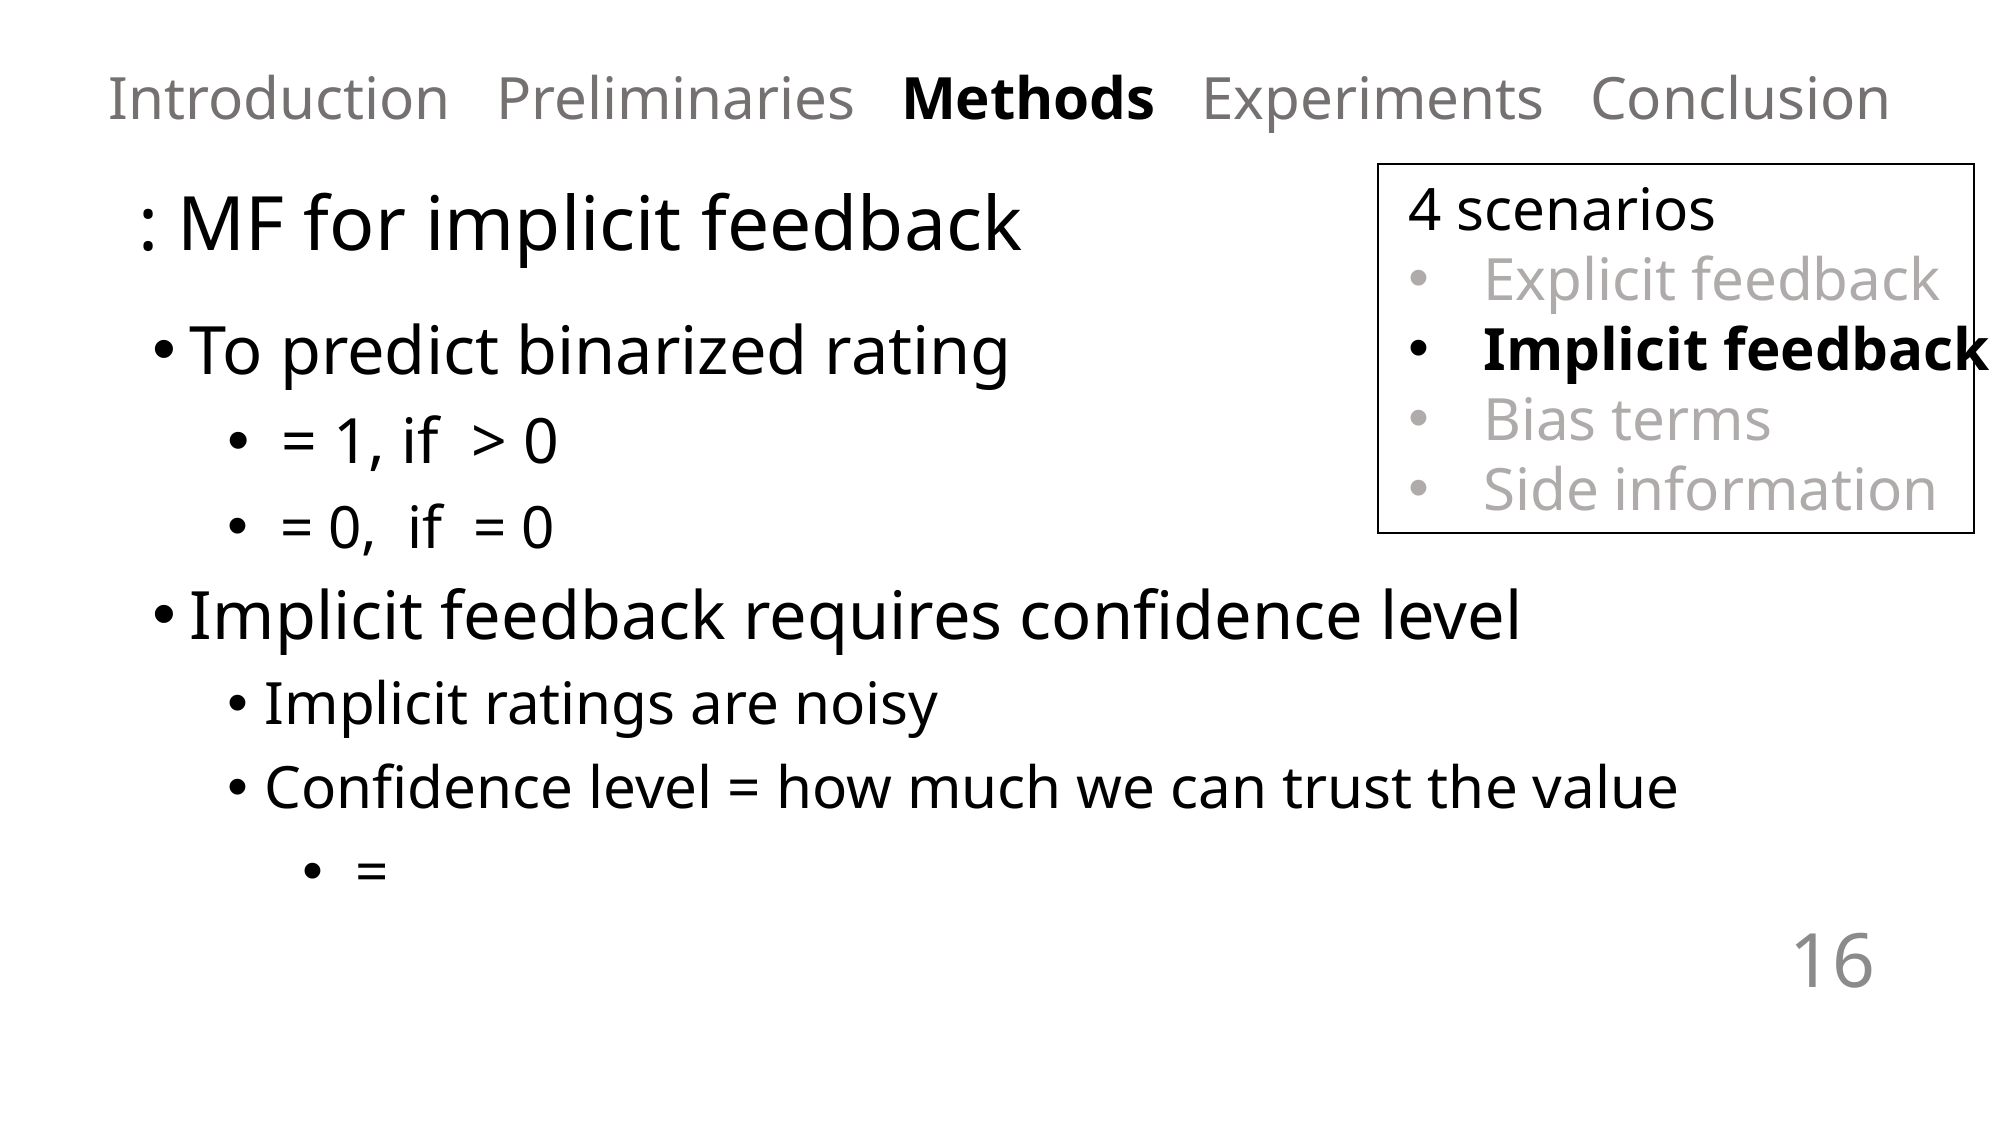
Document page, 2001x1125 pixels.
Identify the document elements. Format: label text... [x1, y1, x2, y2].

slide_number 16 [1440, 933, 1891, 994]
text_box Introduction Preliminaries Methods Experiments Conclusion [67, 53, 1933, 139]
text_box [1377, 164, 2000, 534]
